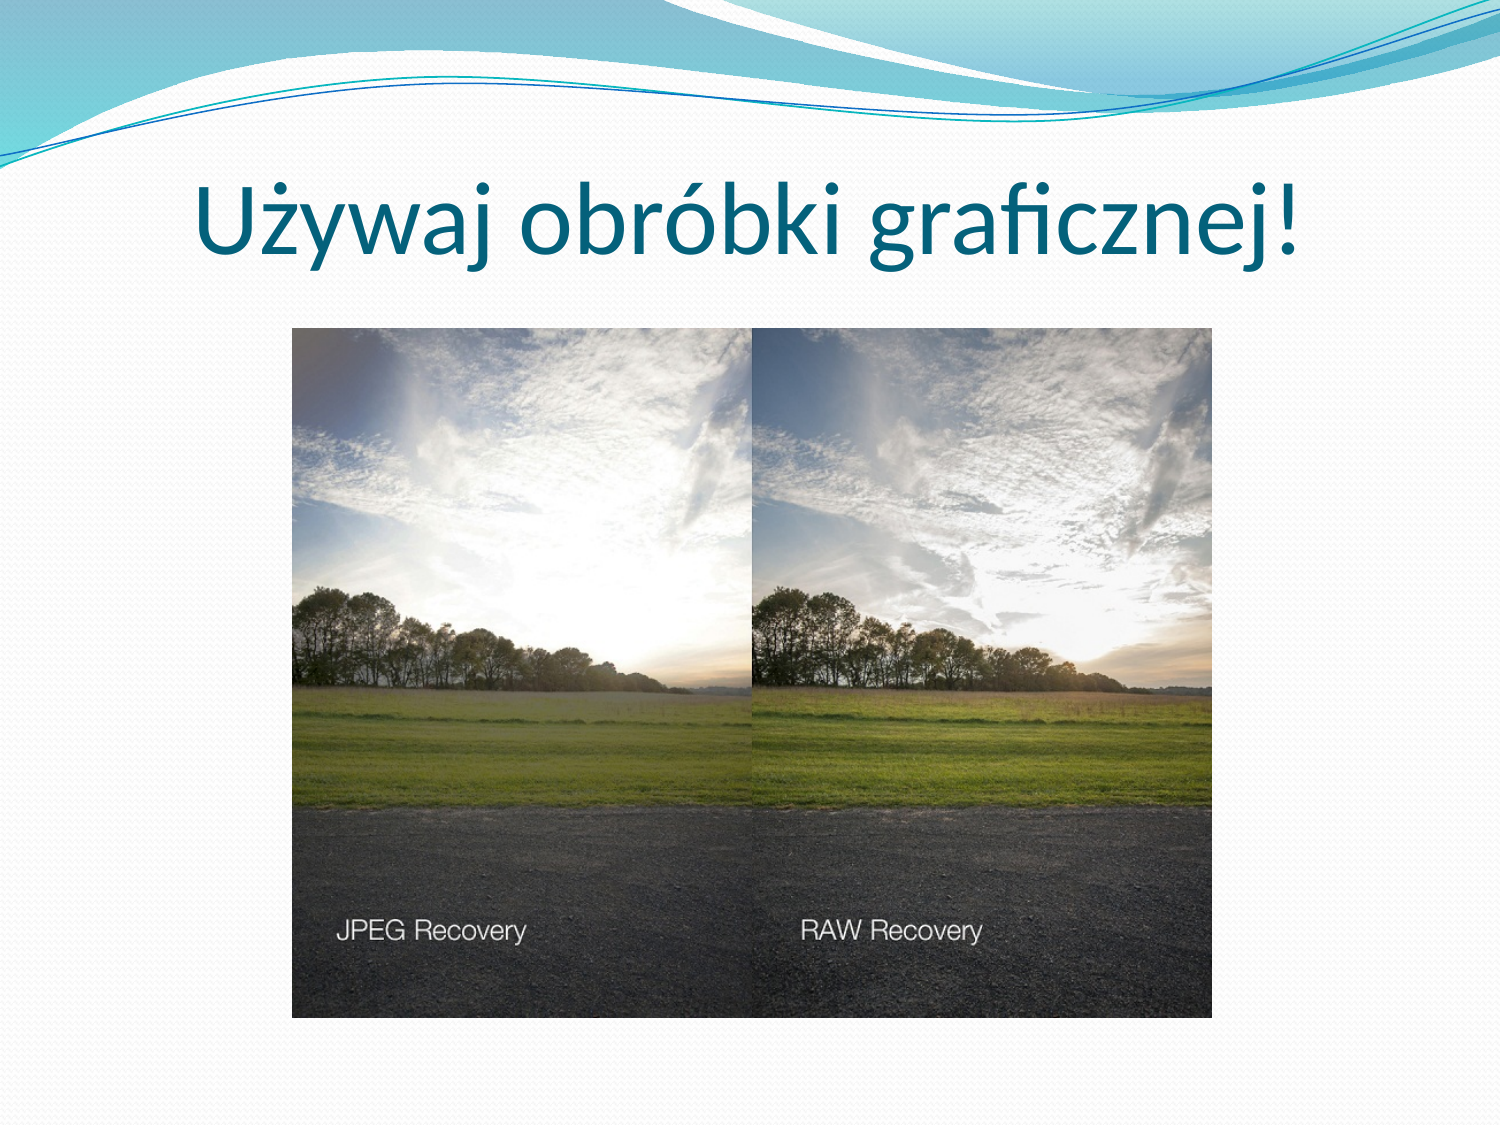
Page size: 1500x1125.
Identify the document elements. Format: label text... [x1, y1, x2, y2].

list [292, 327, 1213, 1018]
title Używaj obróbki graficznej! [75, 115, 1425, 303]
